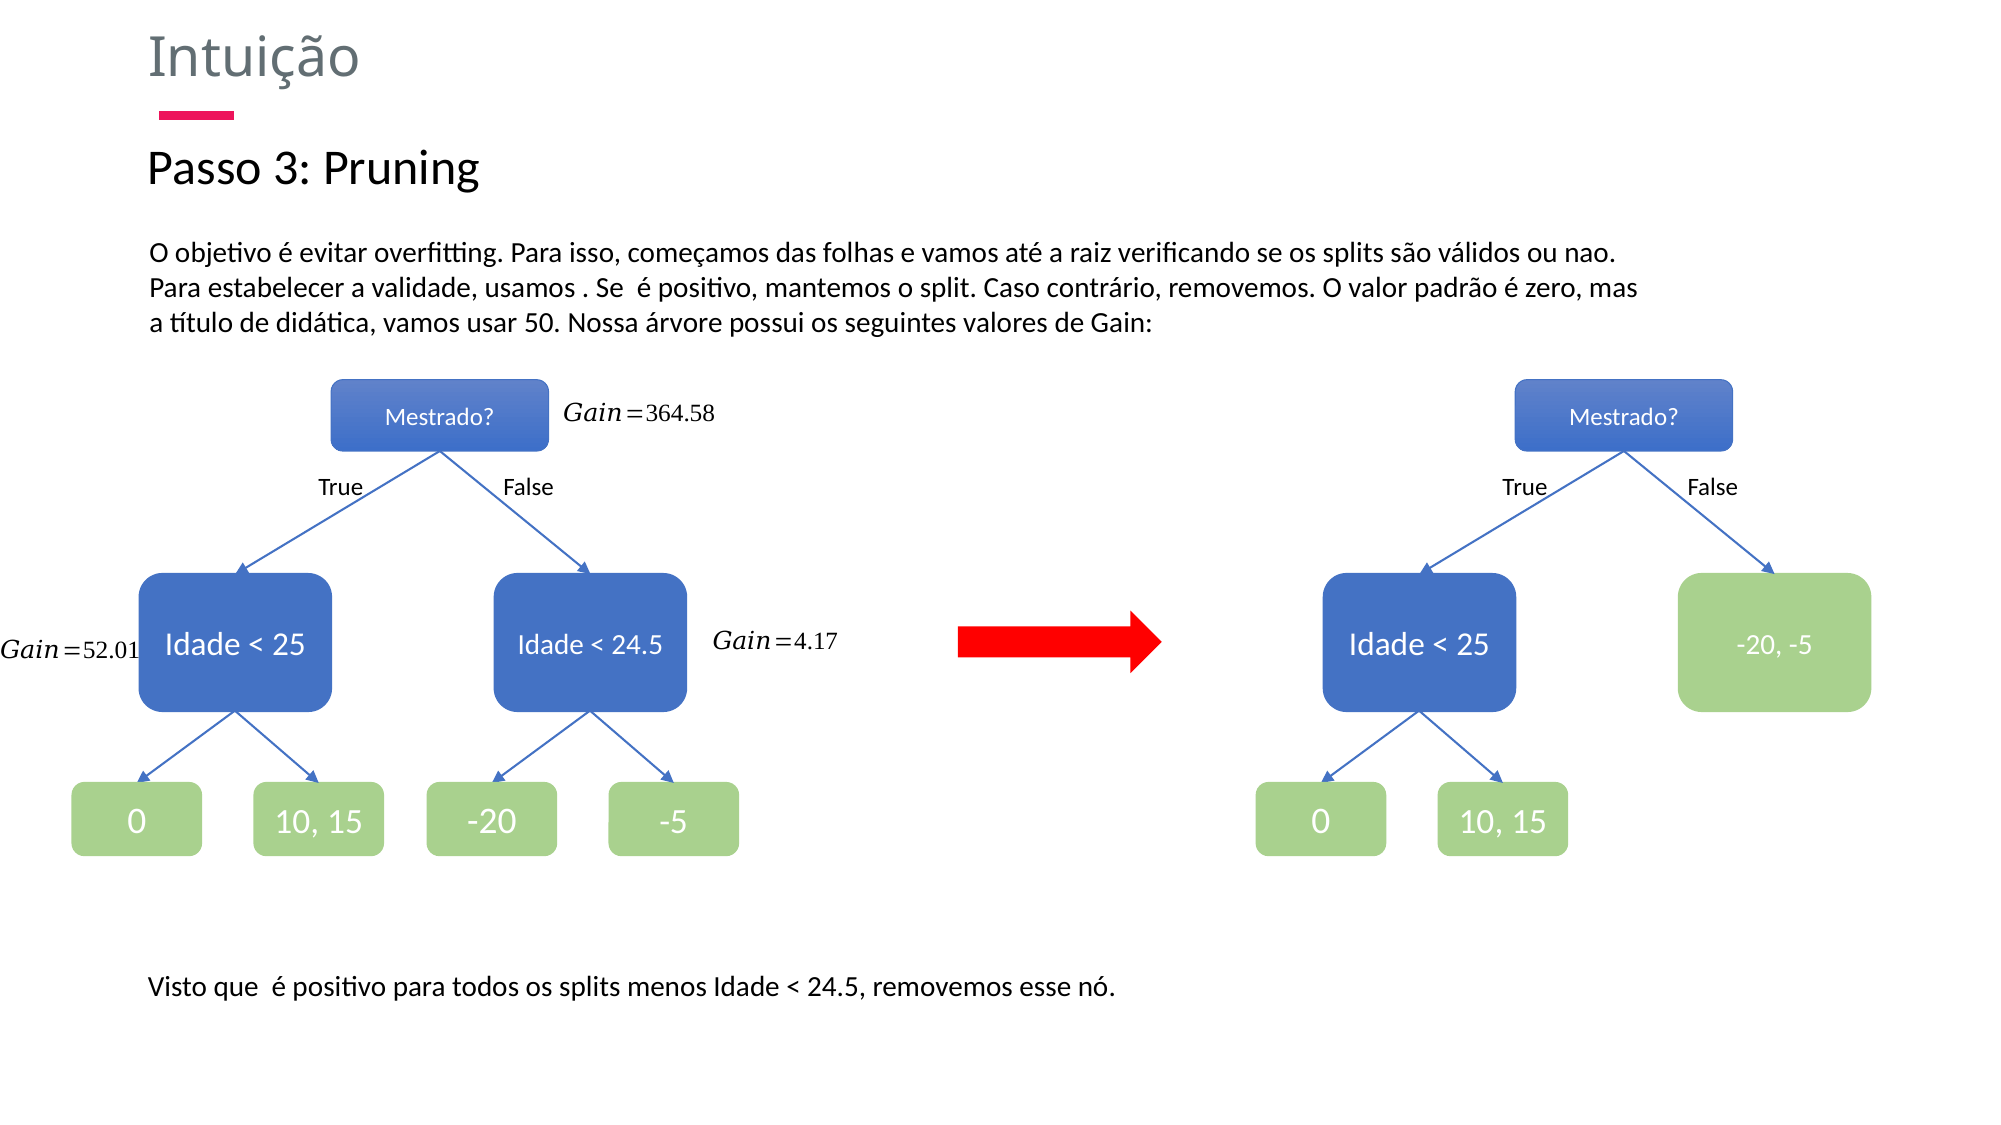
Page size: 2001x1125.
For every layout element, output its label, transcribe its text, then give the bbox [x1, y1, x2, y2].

text_box 10, 15 [1437, 781, 1569, 857]
text_box 125 [1871, 650, 1878, 696]
text_box Idade < 25 [138, 572, 333, 711]
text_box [590, 711, 674, 783]
text_box 0 [1255, 781, 1387, 857]
text_box -20, -5 [1677, 572, 1872, 713]
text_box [235, 451, 439, 575]
text_box 10, 15 [253, 781, 385, 857]
text_box Intuição [133, 13, 1132, 95]
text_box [1624, 451, 1775, 575]
text_box Idade < 25 [1322, 572, 1517, 711]
text_box 125 [687, 650, 694, 696]
text_box Mestrado? [1514, 379, 1734, 451]
text_box -20 [426, 781, 558, 857]
text_box Mestrado? [330, 379, 550, 451]
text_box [235, 711, 319, 783]
text_box Idade < 24.5 [493, 572, 688, 711]
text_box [1419, 451, 1624, 575]
text_box -5 [608, 781, 740, 857]
text_box [957, 610, 1162, 674]
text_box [439, 451, 591, 575]
text_box Passo 3: Pruning [133, 126, 1955, 202]
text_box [491, 711, 590, 783]
text_box 0 [71, 781, 203, 857]
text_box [136, 711, 235, 783]
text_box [1419, 711, 1503, 783]
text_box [1320, 711, 1419, 783]
